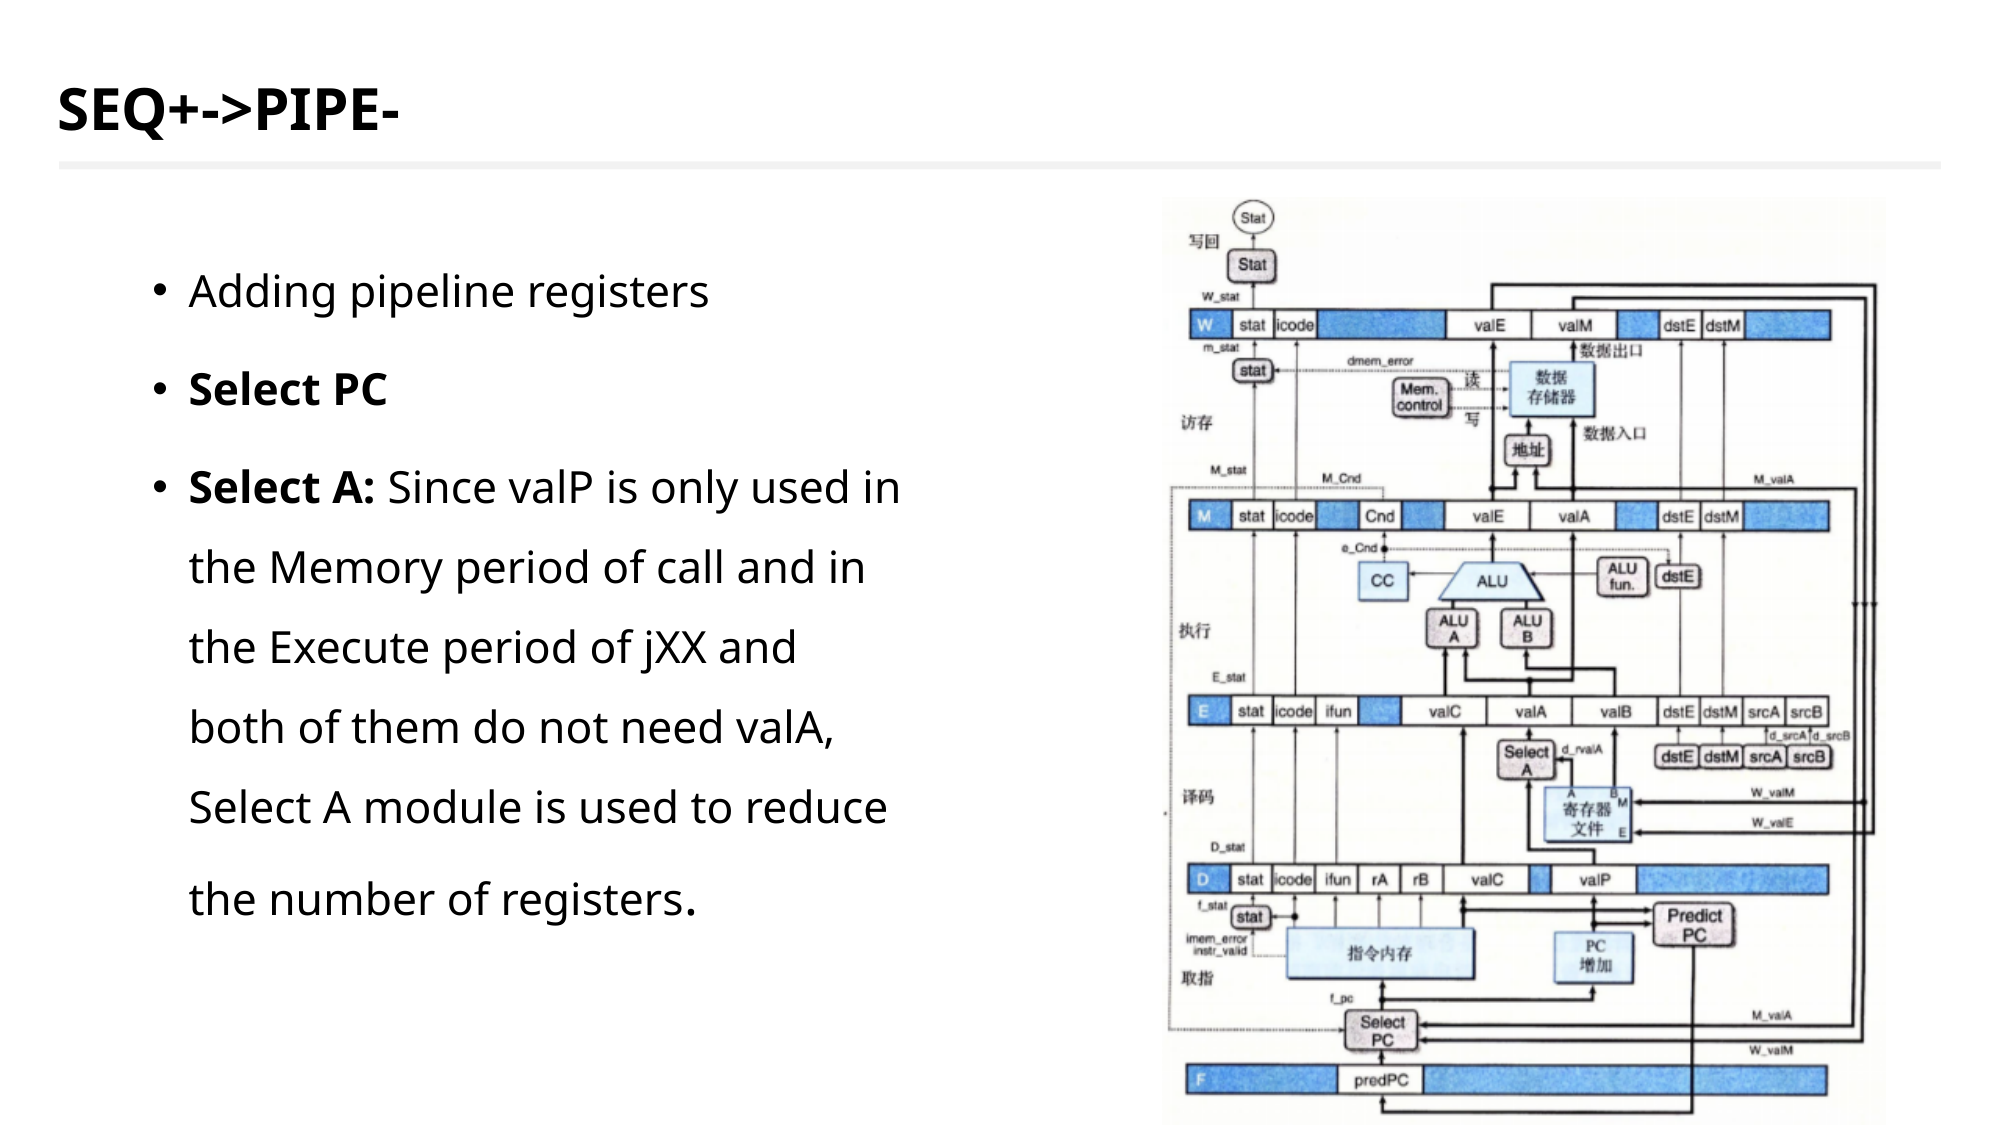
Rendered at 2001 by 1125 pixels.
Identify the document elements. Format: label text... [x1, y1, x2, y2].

text_box [58, 161, 1942, 170]
list Adding pipeline registers Select PC Select A: Since valP is only used in the Memory period of call and in the Execute period of jXX and both of them do not need valA, Select A module is used to reduce the number of registers. [137, 228, 923, 943]
picture [1162, 197, 1886, 1125]
text_box SEQ+->PIPE- [42, 64, 1518, 150]
